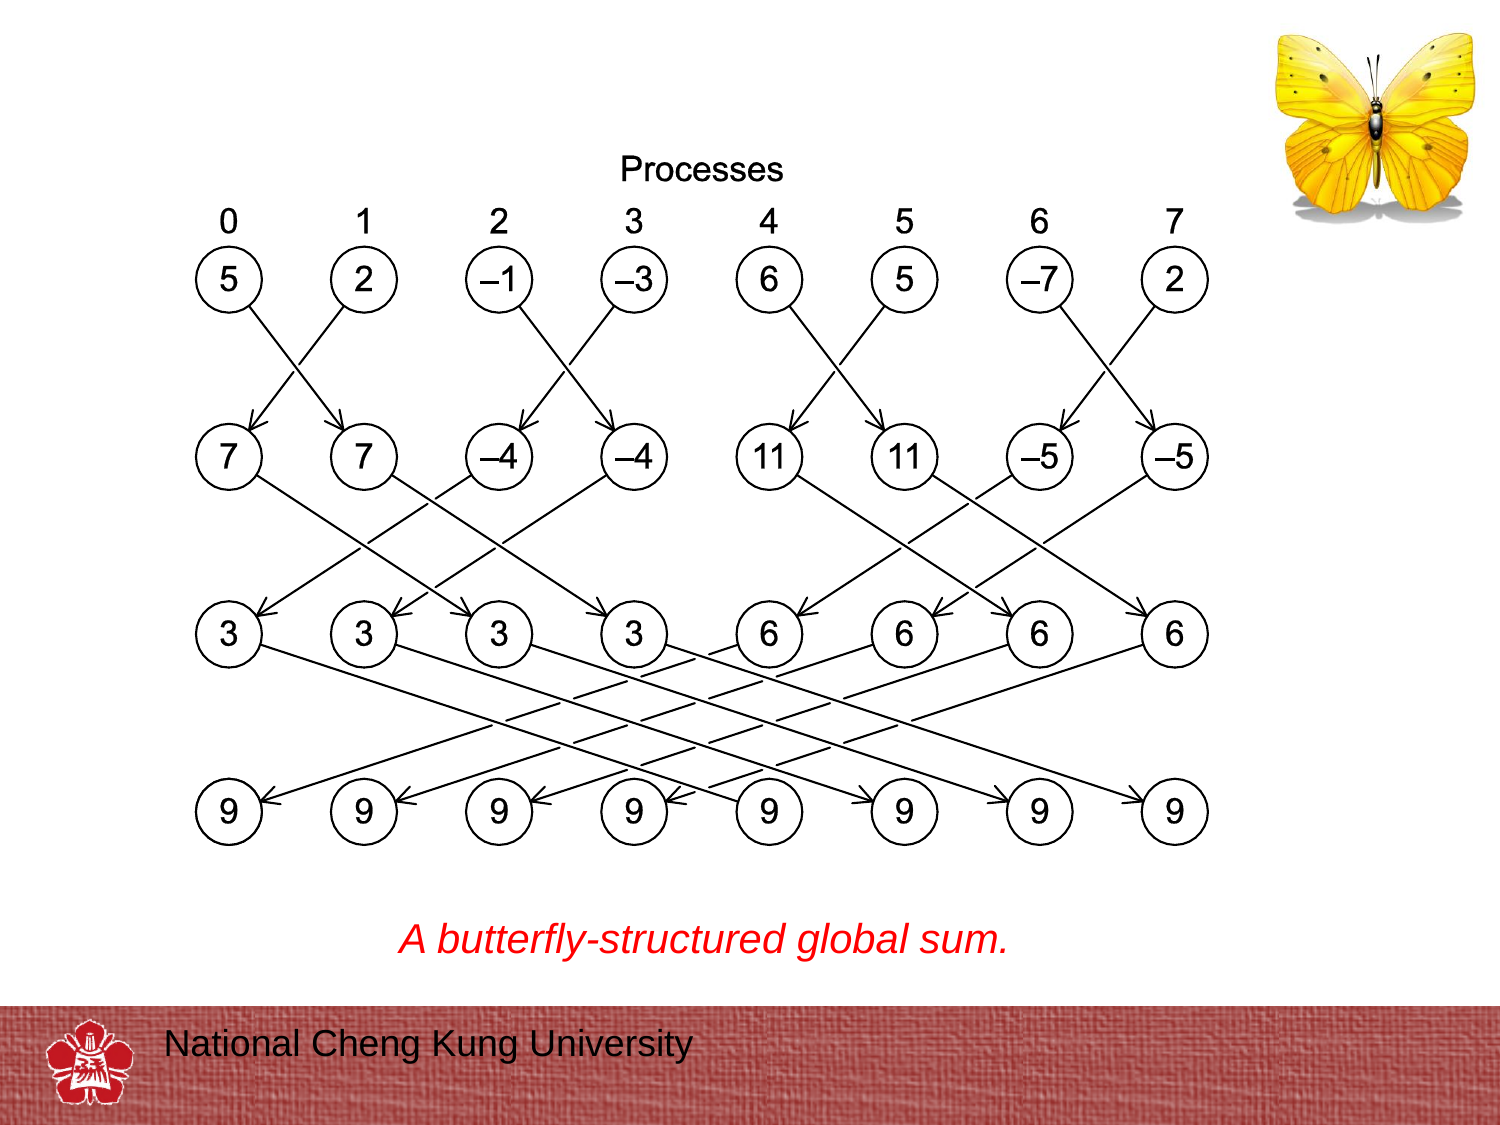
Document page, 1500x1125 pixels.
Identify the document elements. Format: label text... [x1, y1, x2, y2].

picture [1256, 0, 1500, 244]
picture [29, 1006, 148, 1125]
text_box A butterfly-structured global sum. [384, 904, 1026, 970]
picture [194, 148, 1211, 847]
